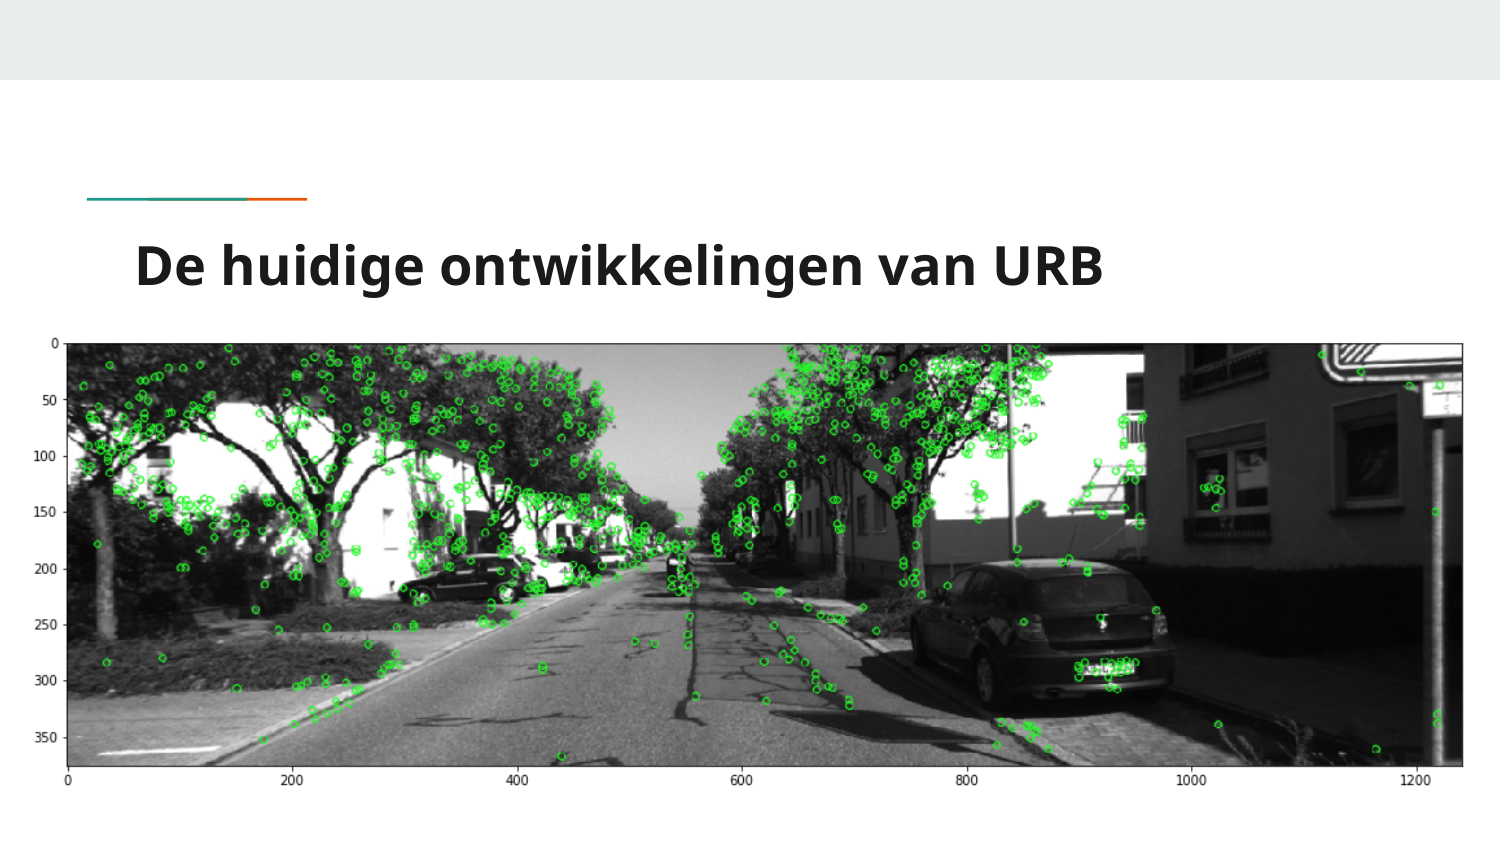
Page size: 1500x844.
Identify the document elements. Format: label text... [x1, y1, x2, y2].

title De huidige ontwikkelingen van URB [119, 216, 1381, 305]
picture [24, 328, 1476, 797]
